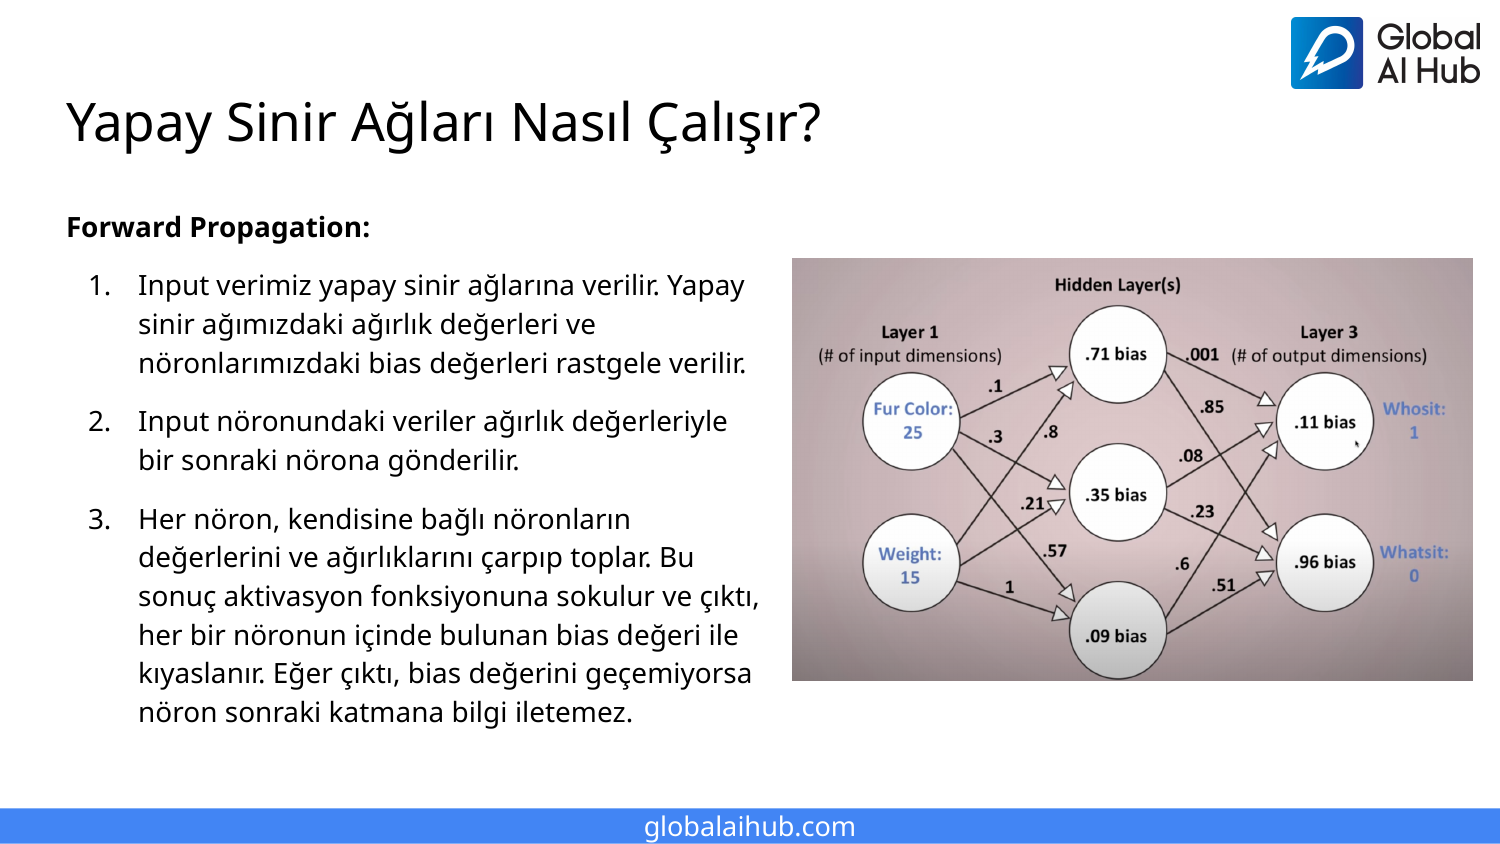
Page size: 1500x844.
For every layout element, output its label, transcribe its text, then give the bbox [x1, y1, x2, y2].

list Forward Propagation: Input verimiz yapay sinir ağlarına verilir. Yapay sinir ağımızdaki ağırlık değerleri ve nöronlarımızdaki bias değerleri rastgele verilir. Input nöronundaki veriler ağırlık değerleriyle bir sonraki nörona gönderilir. Her nöron, kendisine bağlı nöronların değerlerini ve ağırlıklarını çarpıp toplar. Bu sonuç aktivasyon fonksiyonuna sokulur ve çıktı, her bir nöronun içinde bulunan bias değeri ile kıyaslanır. Eğer çıktı, bias değerini geçemiyorsa nöron sonraki katmana bilgi iletemez. [51, 189, 786, 750]
title Yapay Sinir Ağları Nasıl Çalışır? [51, 72, 1449, 167]
picture [792, 257, 1473, 681]
picture [1295, 17, 1480, 89]
